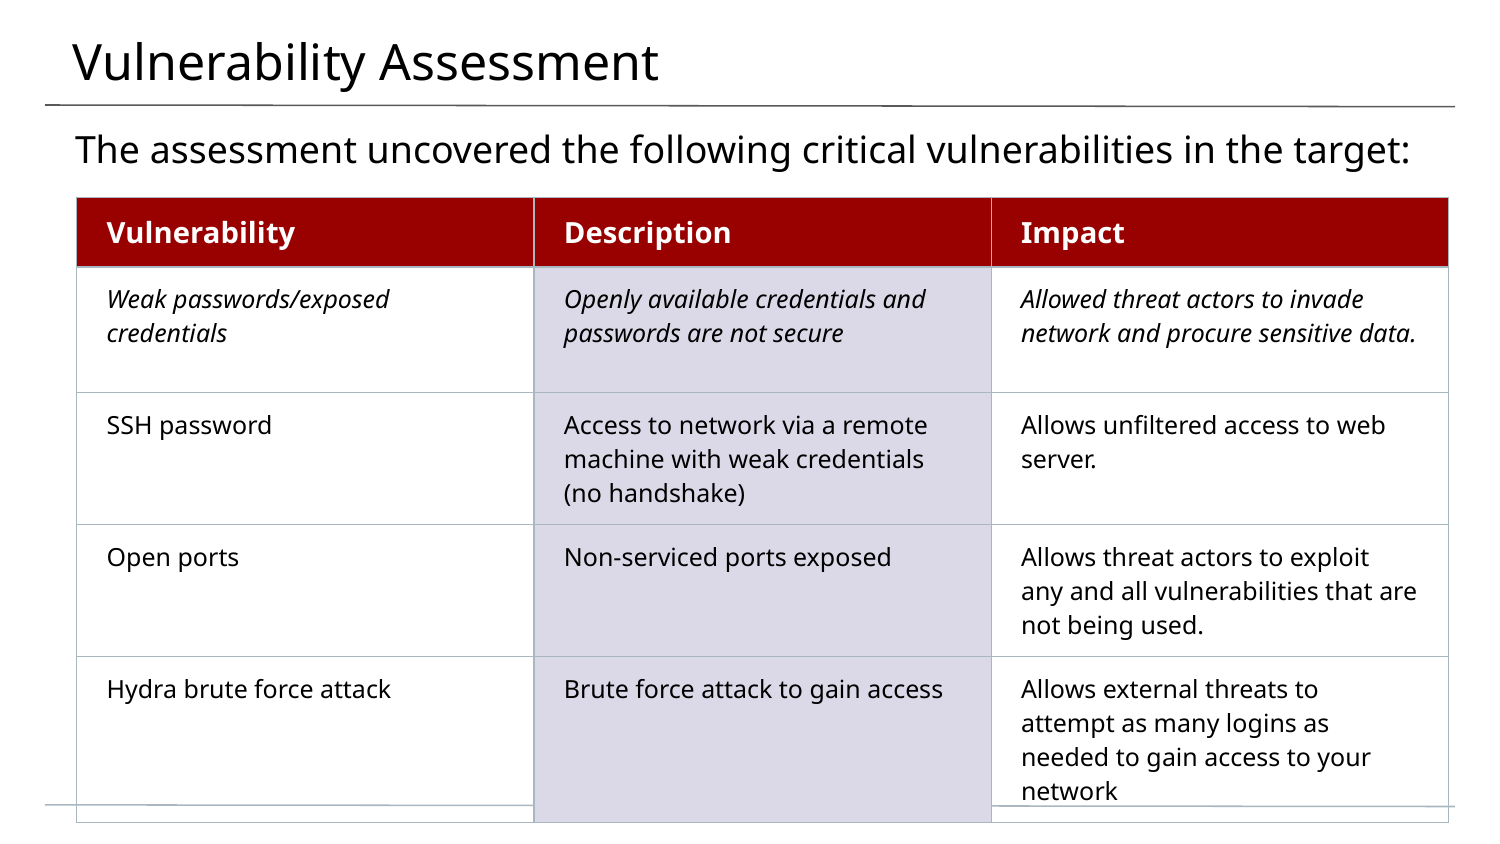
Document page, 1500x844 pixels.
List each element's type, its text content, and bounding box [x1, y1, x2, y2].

title Vulnerability Assessment [0, 0, 1500, 88]
subtitle The assessment uncovered the following critical vulnerabilities in the target: [0, 110, 1500, 171]
table_cell Allows external threats to attempt as many logins as needed to gain access to your network [992, 657, 1448, 822]
table_cell Allows unfiltered access to web server. [992, 393, 1448, 524]
table_cell Access to network via a remote machine with weak credentials (no handshake) [535, 393, 991, 524]
table_header Impact [992, 198, 1448, 266]
table_cell Open ports [77, 525, 533, 656]
table_cell Openly available credentials and passwords are not secure [535, 268, 991, 392]
table_cell Hydra brute force attack [77, 657, 533, 822]
table_cell Non-serviced ports exposed [535, 525, 991, 656]
table_cell Weak passwords/exposed credentials [77, 268, 533, 392]
table_cell Allows threat actors to exploit any and all vulnerabilities that are not being used. [992, 525, 1448, 656]
table_cell Allowed threat actors to invade network and procure sensitive data. [992, 268, 1448, 392]
table_cell Brute force attack to gain access [535, 657, 991, 822]
table_header Vulnerability [77, 198, 533, 266]
table_cell SSH password [77, 393, 533, 524]
table_header Description [535, 198, 991, 266]
